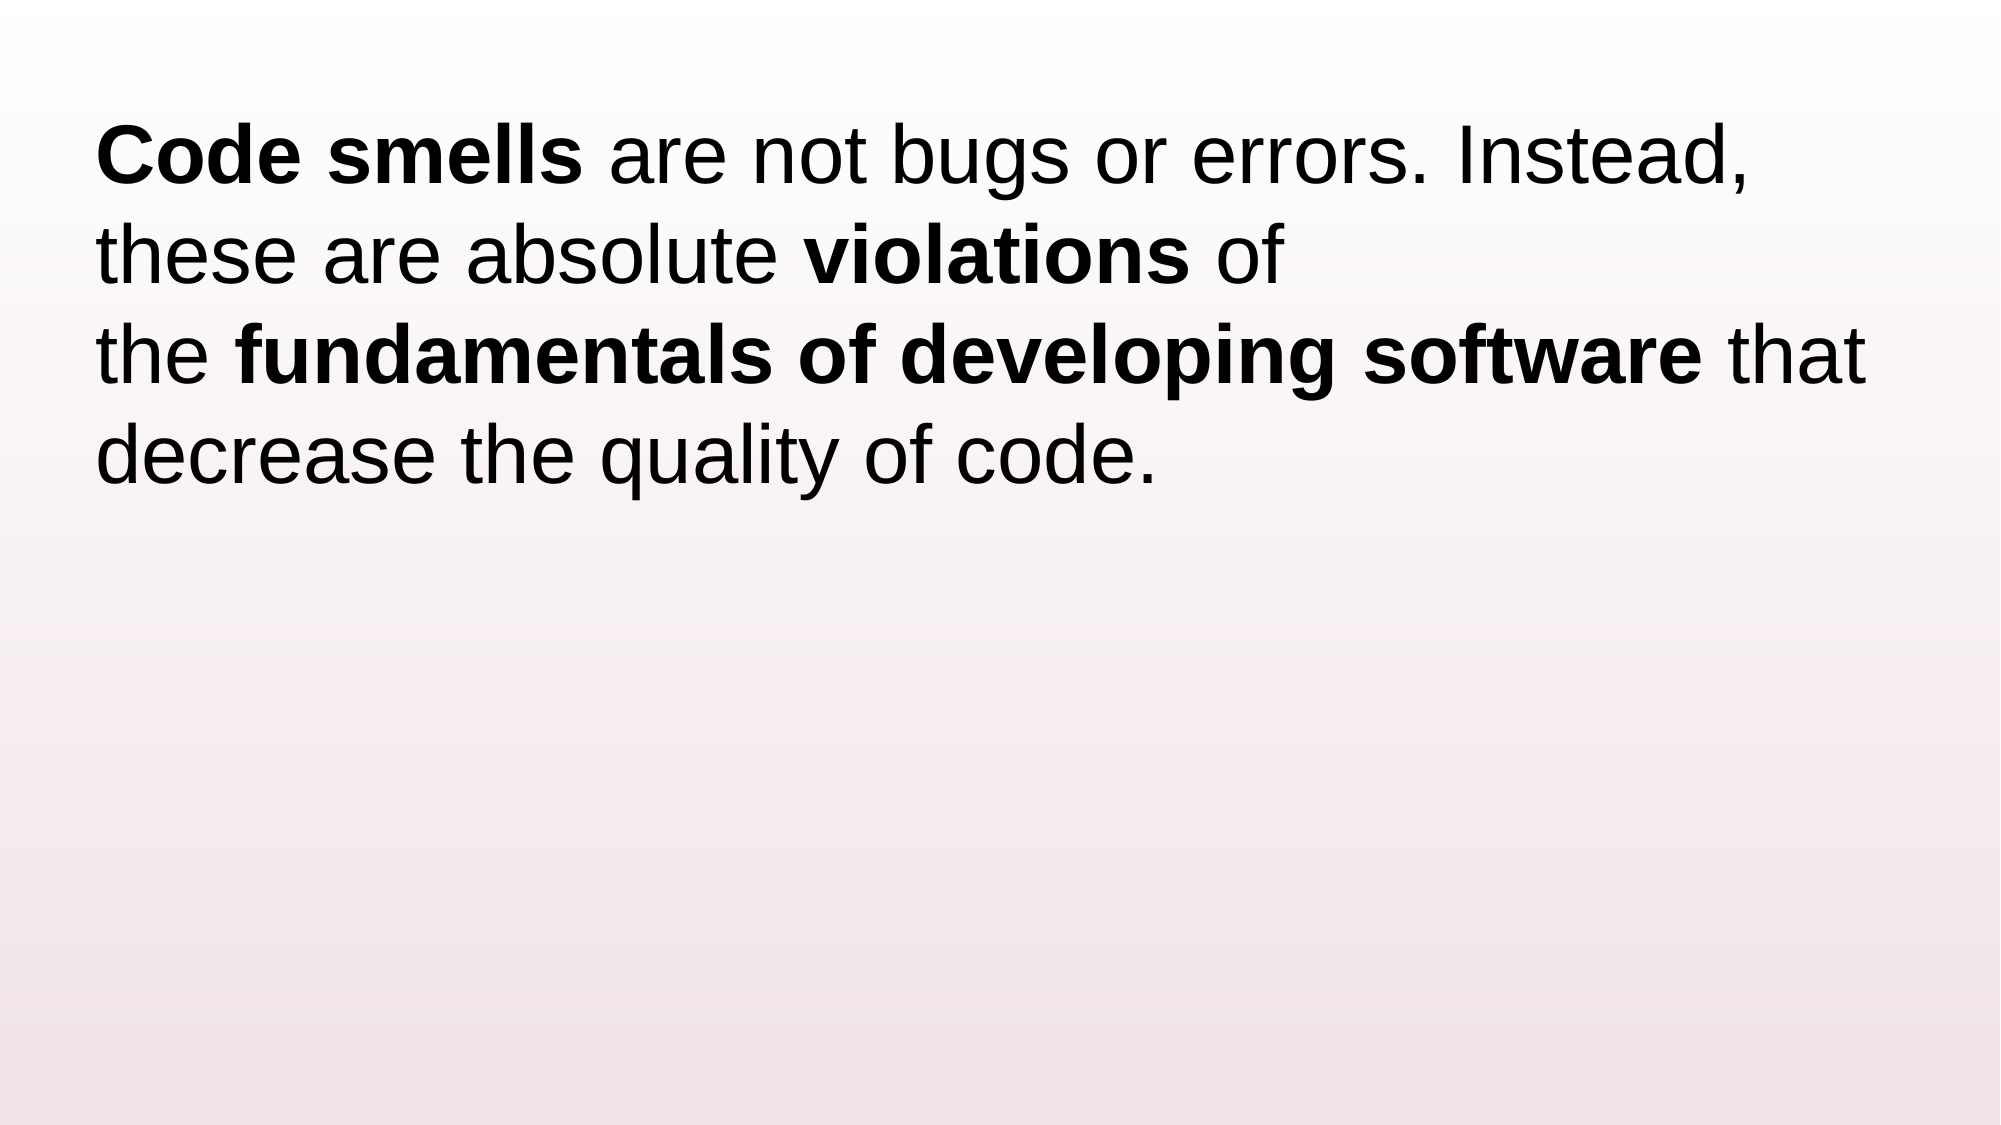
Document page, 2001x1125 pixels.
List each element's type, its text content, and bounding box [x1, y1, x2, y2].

text_box Code smells are not bugs or errors. Instead, these are absolute violations of the fundamentals of developing software that decrease the quality of code. [80, 92, 1920, 508]
